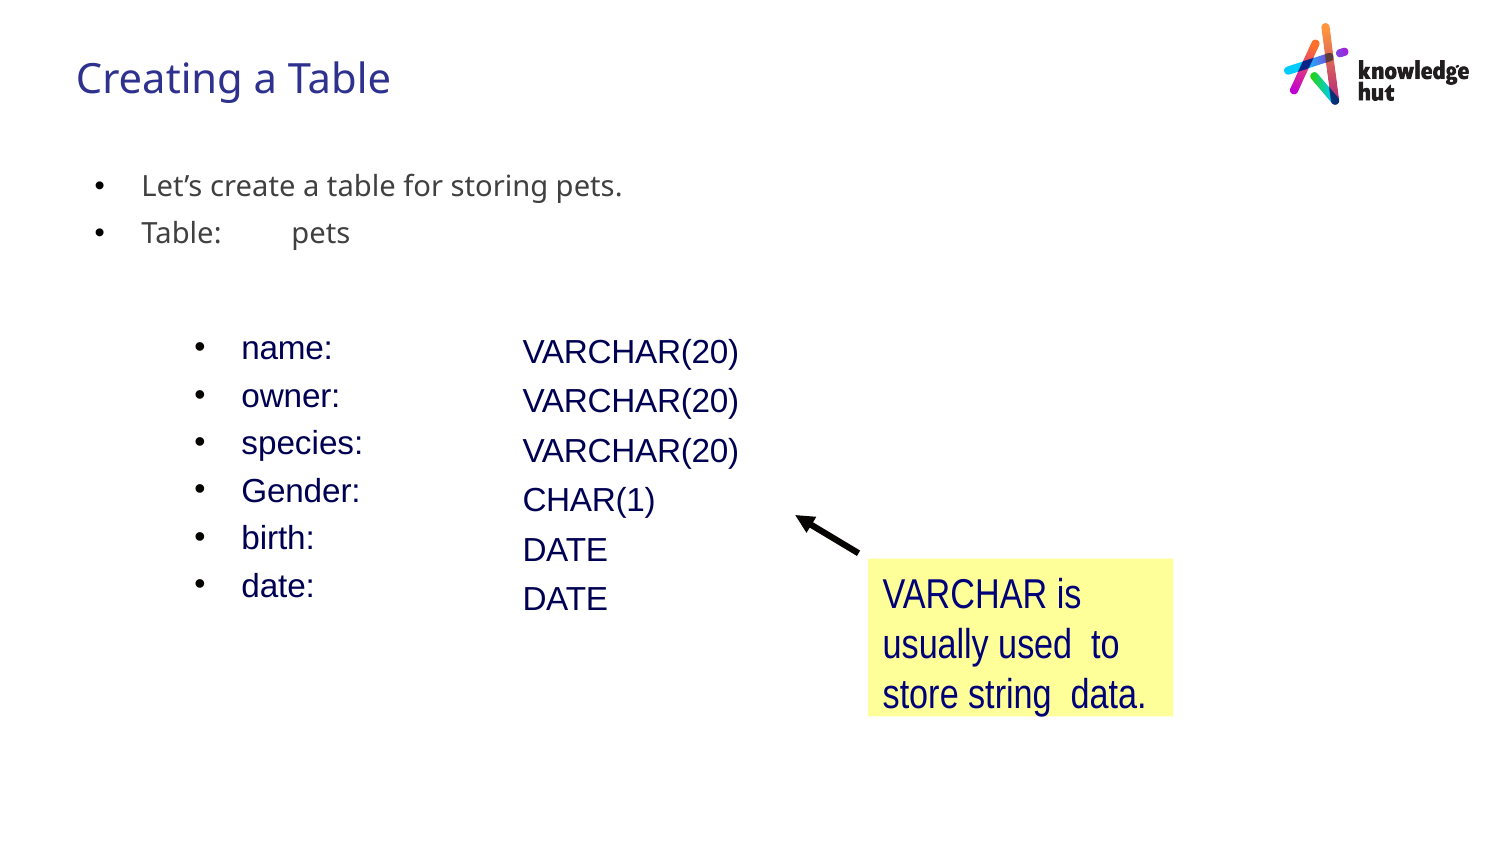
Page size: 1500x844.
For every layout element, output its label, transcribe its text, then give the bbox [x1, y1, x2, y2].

text_box name: owner: species: Gender: birth: date: [192, 317, 427, 604]
text_box Creating a Table [61, 43, 812, 109]
text_box Let’s create a table for storing pets. Table: pets [61, 160, 1421, 257]
text_box [795, 515, 817, 533]
picture [1284, 23, 1469, 105]
text_box VARCHAR is usually used to store string data. [868, 558, 1174, 717]
text_box VARCHAR(20) VARCHAR(20) VARCHAR(20) CHAR(1) DATE DATE [520, 320, 869, 618]
